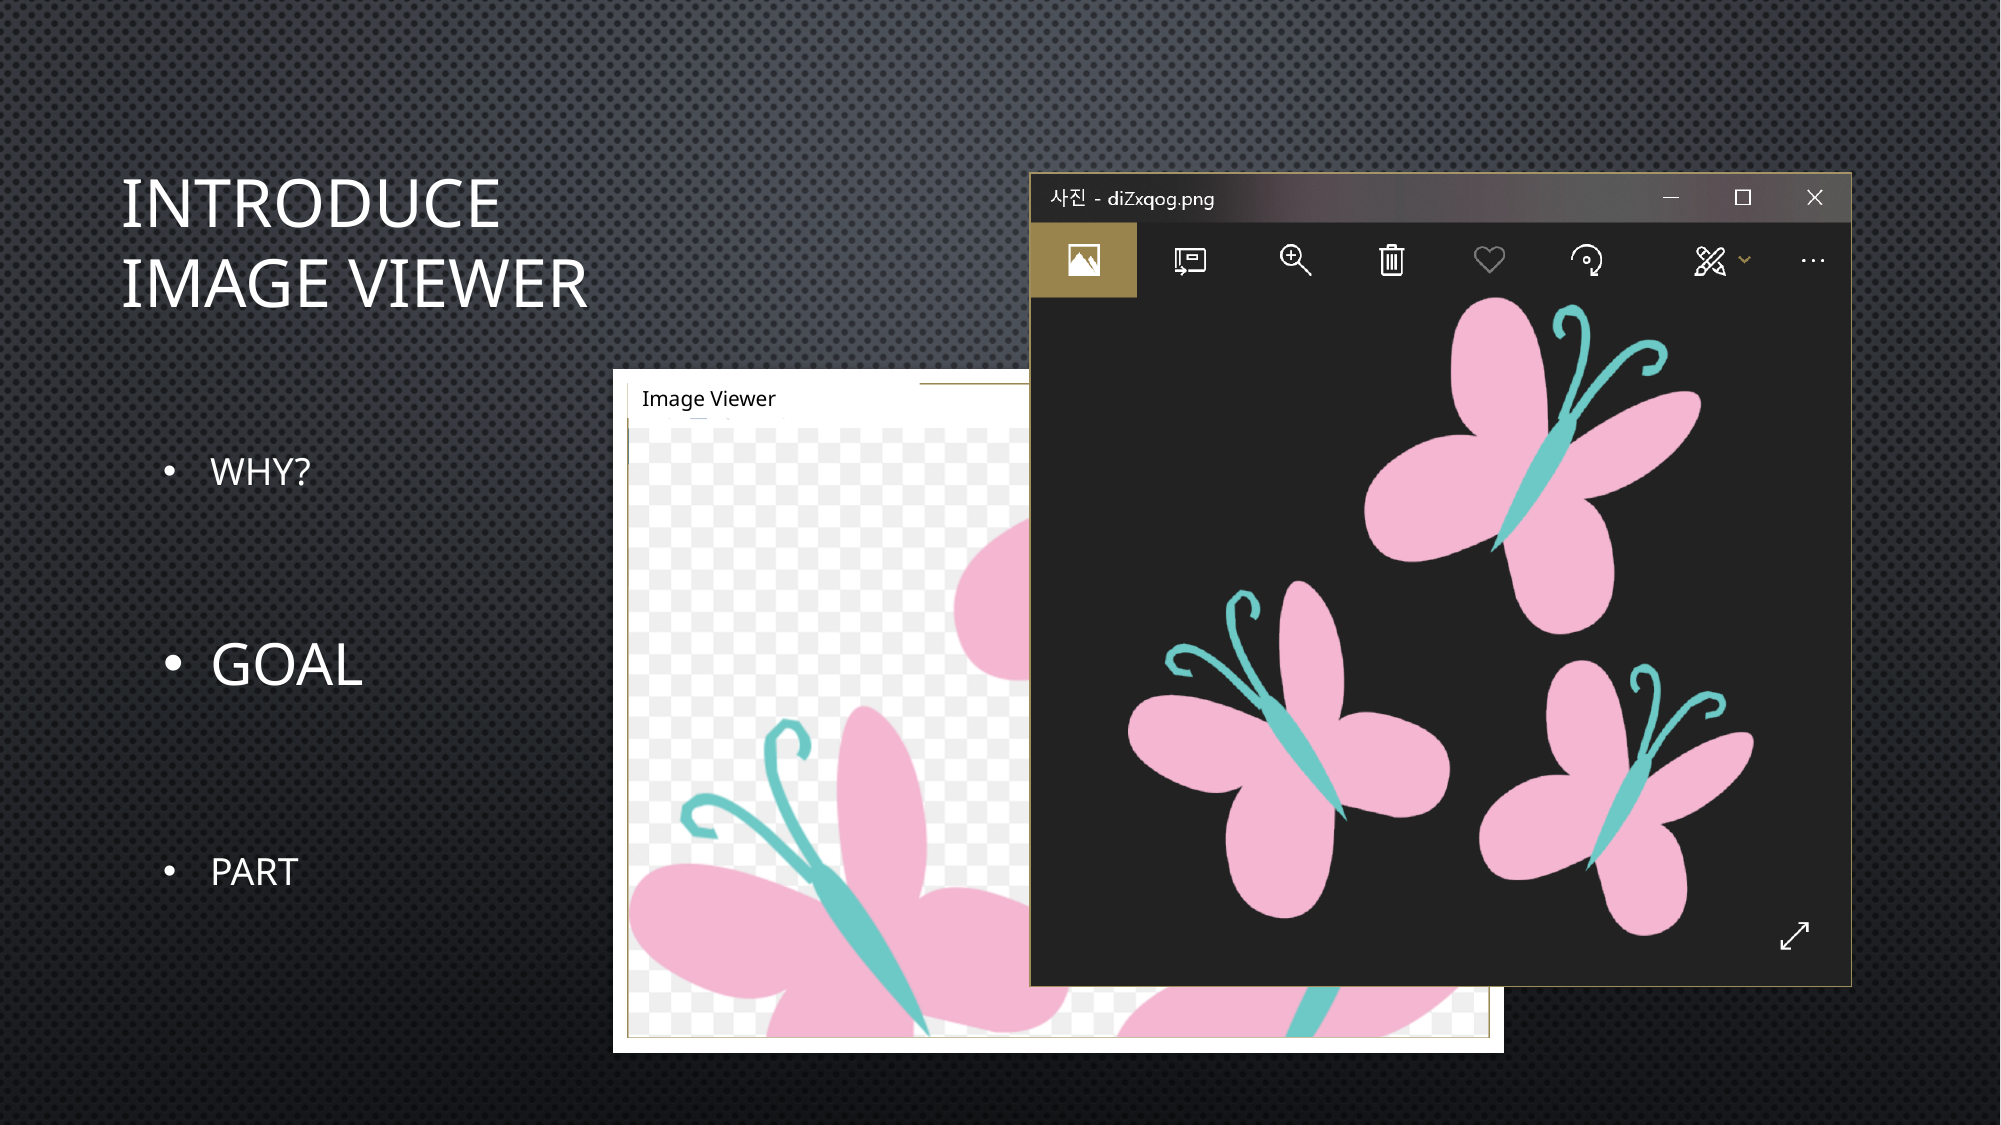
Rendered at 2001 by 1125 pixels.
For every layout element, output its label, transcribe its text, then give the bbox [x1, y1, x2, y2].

picture [1029, 172, 1853, 988]
text_box Why? [148, 440, 385, 556]
title Introduce Image Viewer [106, 103, 706, 379]
text_box Part [148, 840, 385, 956]
list Goal [148, 640, 385, 756]
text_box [627, 377, 1490, 1039]
